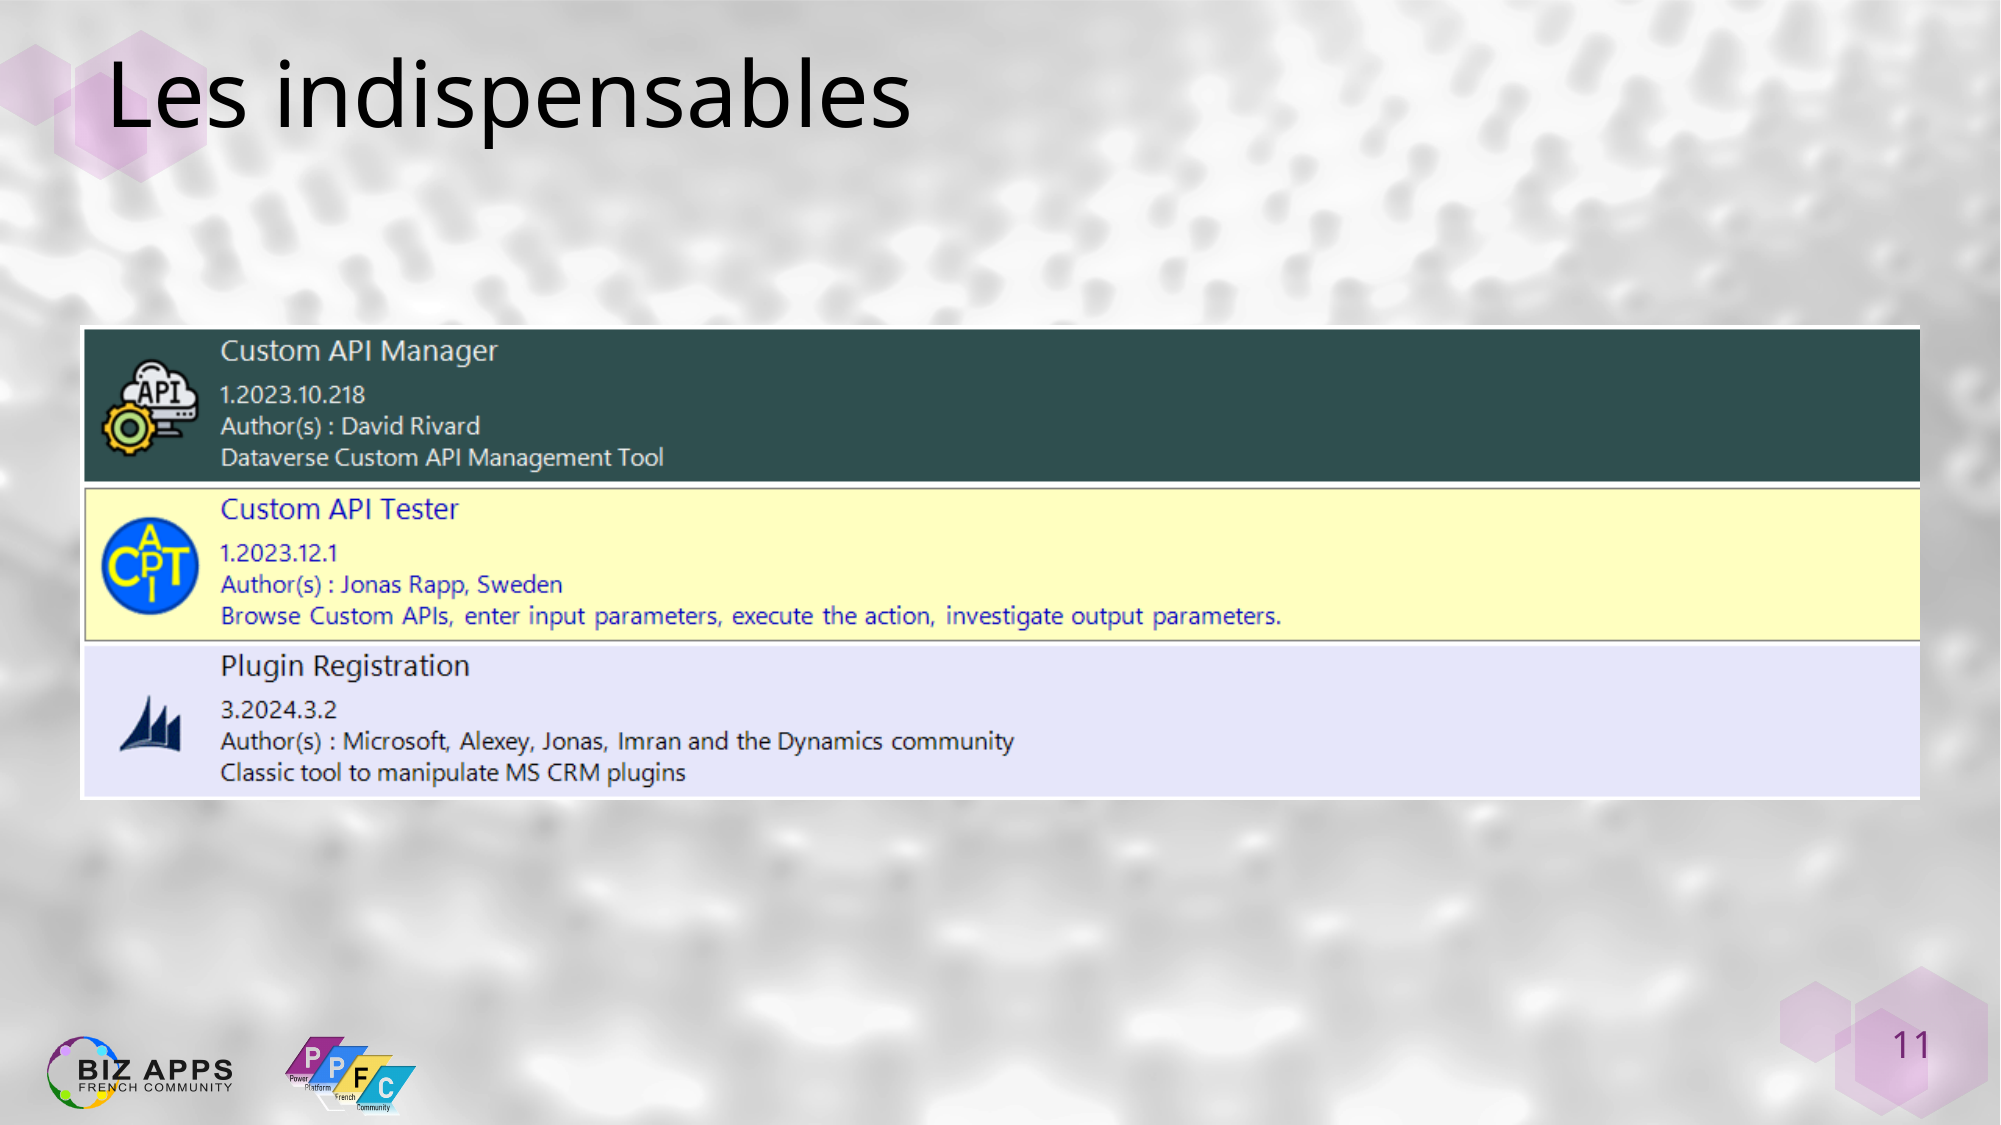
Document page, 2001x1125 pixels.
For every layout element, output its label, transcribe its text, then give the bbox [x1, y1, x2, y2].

slide_number 11 [1837, 1015, 1988, 1077]
picture [0, 0, 2001, 1125]
title Les indispensables [90, 17, 1850, 180]
